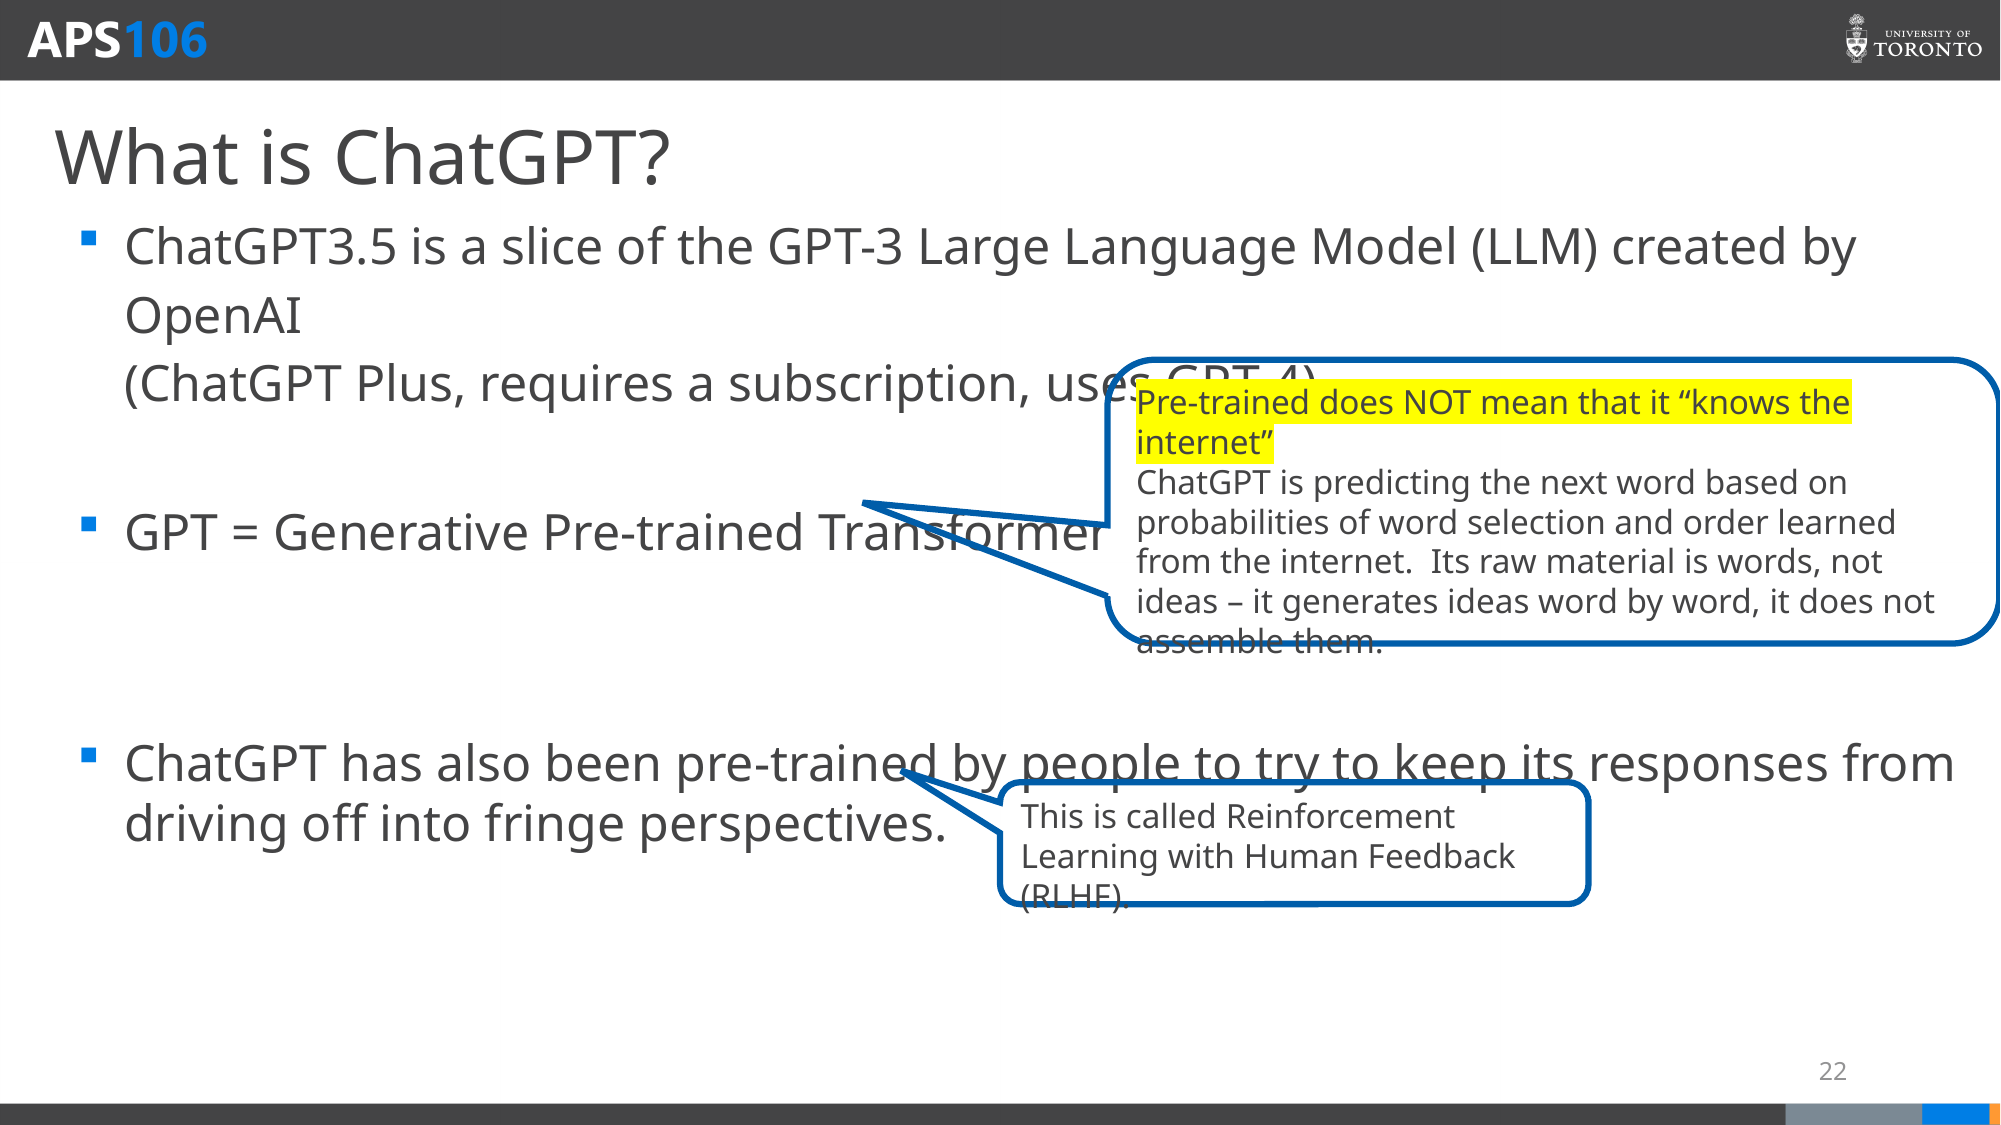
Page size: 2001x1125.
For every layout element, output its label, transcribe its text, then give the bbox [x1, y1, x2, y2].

title What is ChatGPT? [39, 51, 1765, 269]
picture [0, 0, 2001, 1125]
slide_number 22 [1412, 1042, 1863, 1103]
text_box Pre-trained does NOT mean that it “knows the internet” ChatGPT is predicting the next word based on probabilities of word selection and order learned from the internet. Its raw material is words, not ideas – it generates ideas word by word, it does not assemble them. [862, 358, 2000, 645]
list ChatGPT3.5 is a slice of the GPT-3 Large Language Model (LLM) created by OpenAI (ChatGPT Plus, requires a subscription, uses GPT-4) GPT = Generative Pre-trained Transformer ChatGPT has also been pre-trained by people to try to keep its responses from driving off into fringe perspectives. [62, 198, 1977, 1070]
text_box This is called Reinforcement Learning with Human Feedback (RLHF). [900, 769, 1590, 906]
